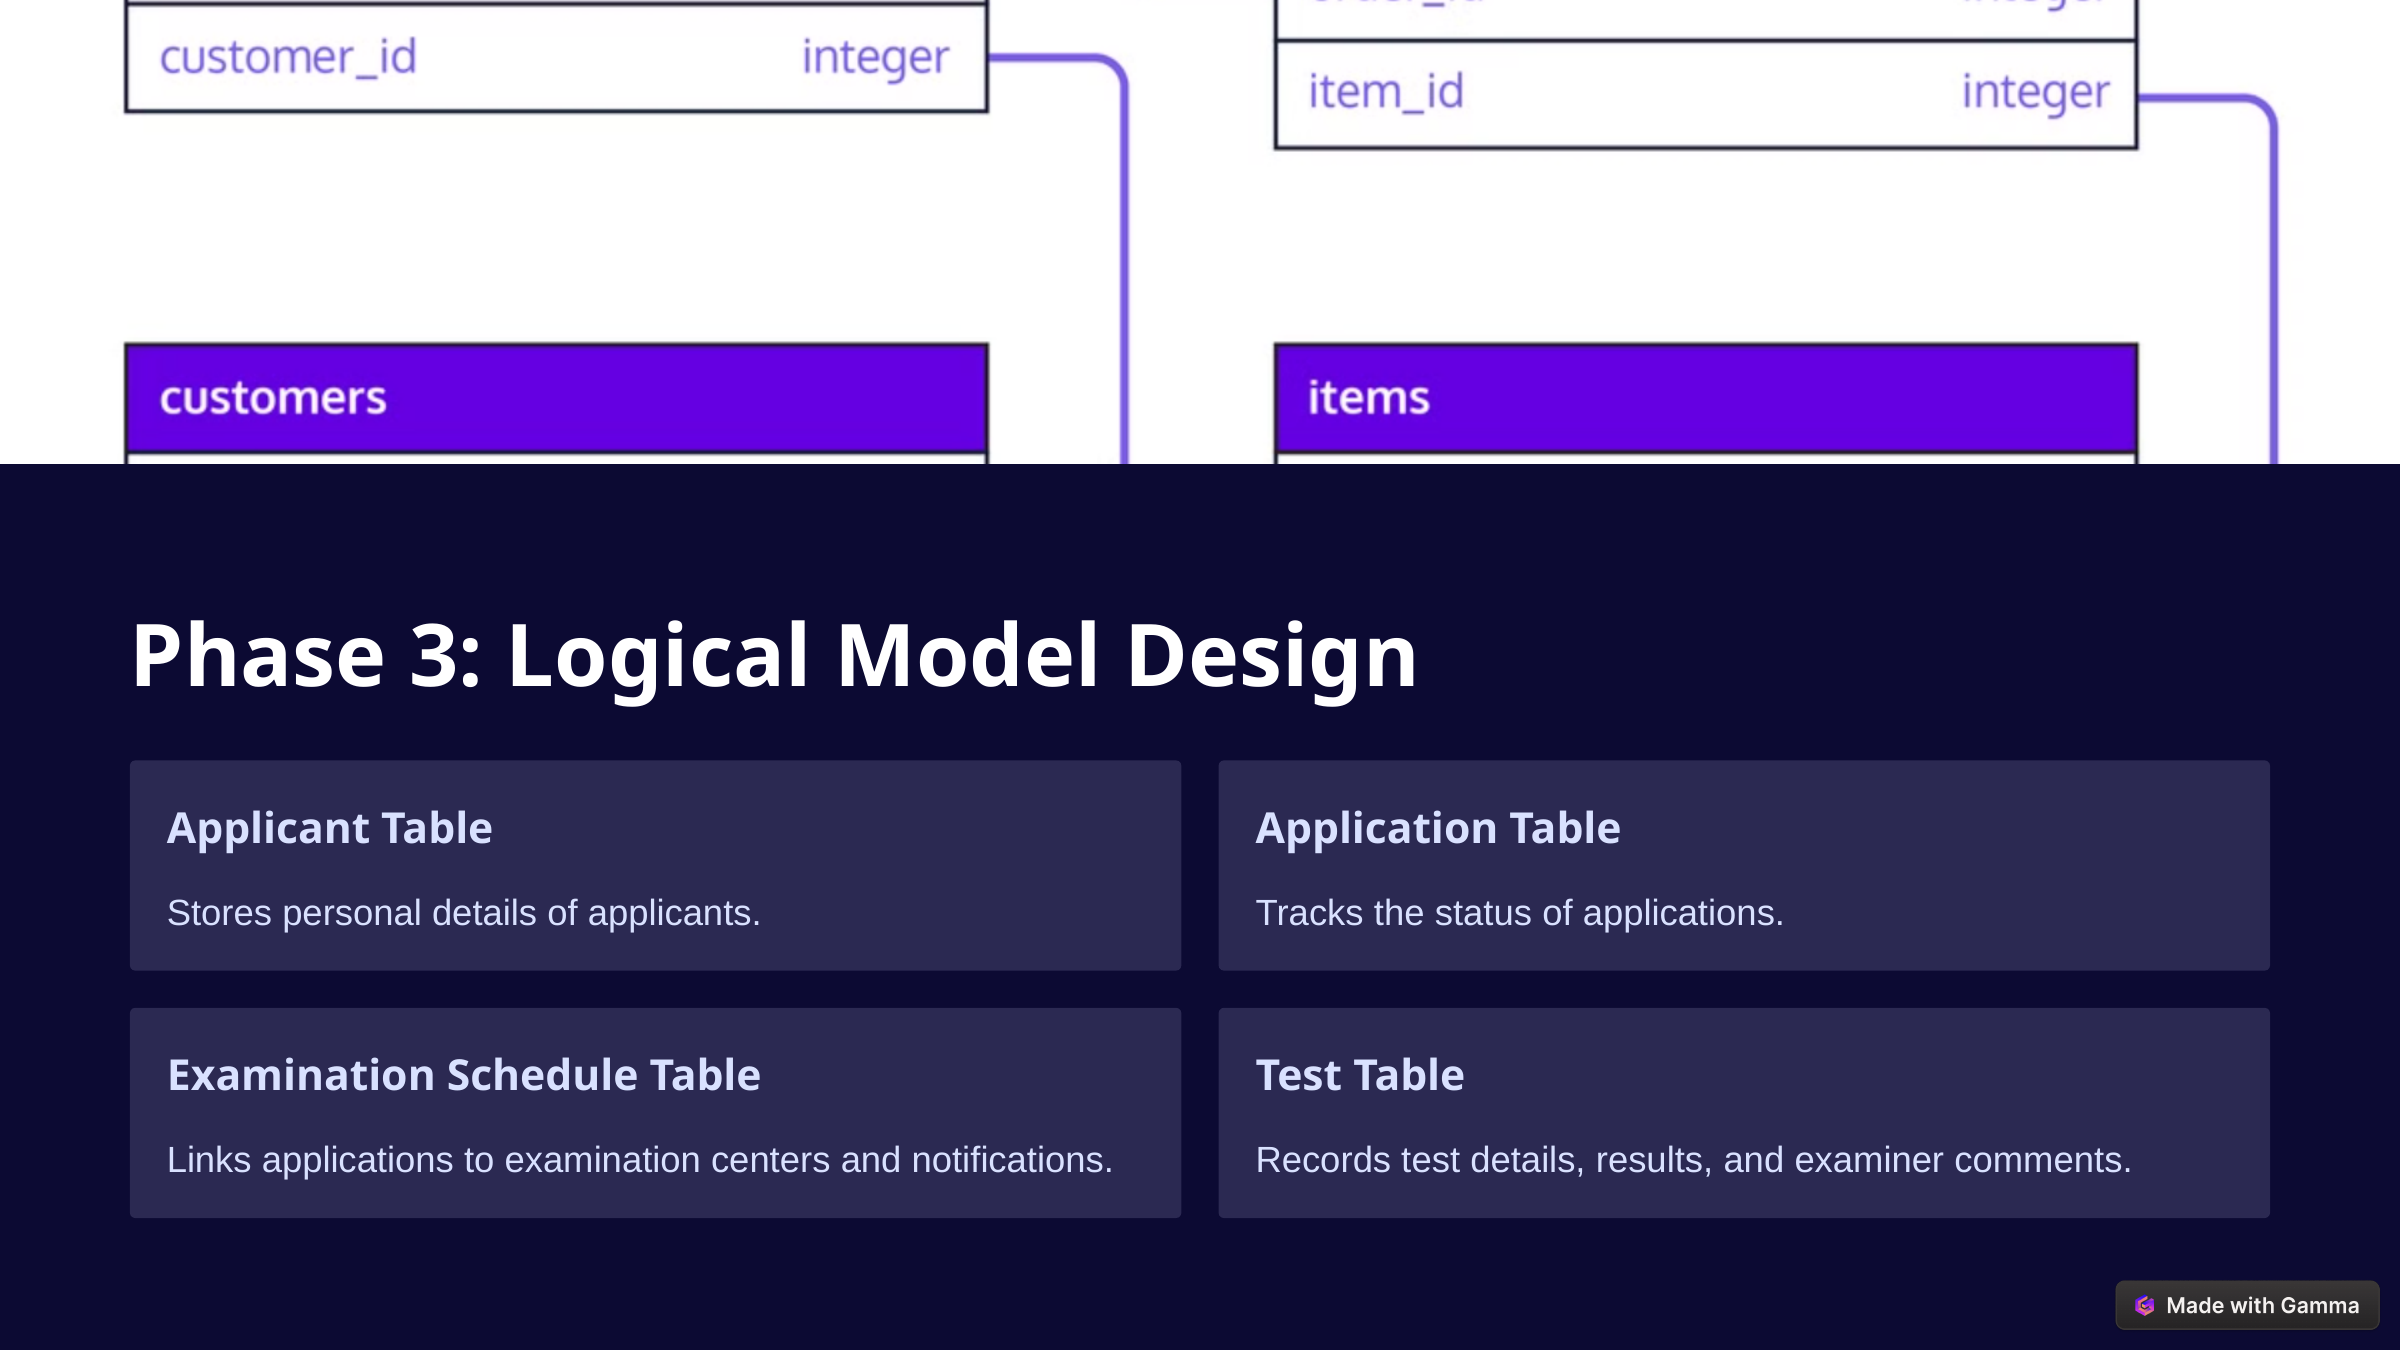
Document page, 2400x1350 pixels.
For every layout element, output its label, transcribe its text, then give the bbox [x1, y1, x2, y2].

text_box Stores personal details of applicants. [166, 874, 1145, 934]
text_box [129, 760, 1182, 971]
text_box Examination Schedule Table [166, 1044, 851, 1100]
text_box Tracks the status of applications. [1255, 874, 2233, 934]
picture [0, 0, 2400, 464]
text_box Test Table [1255, 1044, 1693, 1100]
text_box Applicant Table [166, 797, 604, 852]
text_box [1218, 1007, 2271, 1219]
text_box Records test details, results, and examiner comments. [1255, 1121, 2233, 1181]
picture [2106, 1271, 2389, 1339]
text_box [129, 1007, 1182, 1219]
text_box Links applications to examination centers and notifications. [166, 1121, 1145, 1181]
text_box Phase 3: Logical Model Design [129, 595, 1579, 705]
text_box [1218, 760, 2271, 971]
text_box Application Table [1255, 797, 1693, 852]
